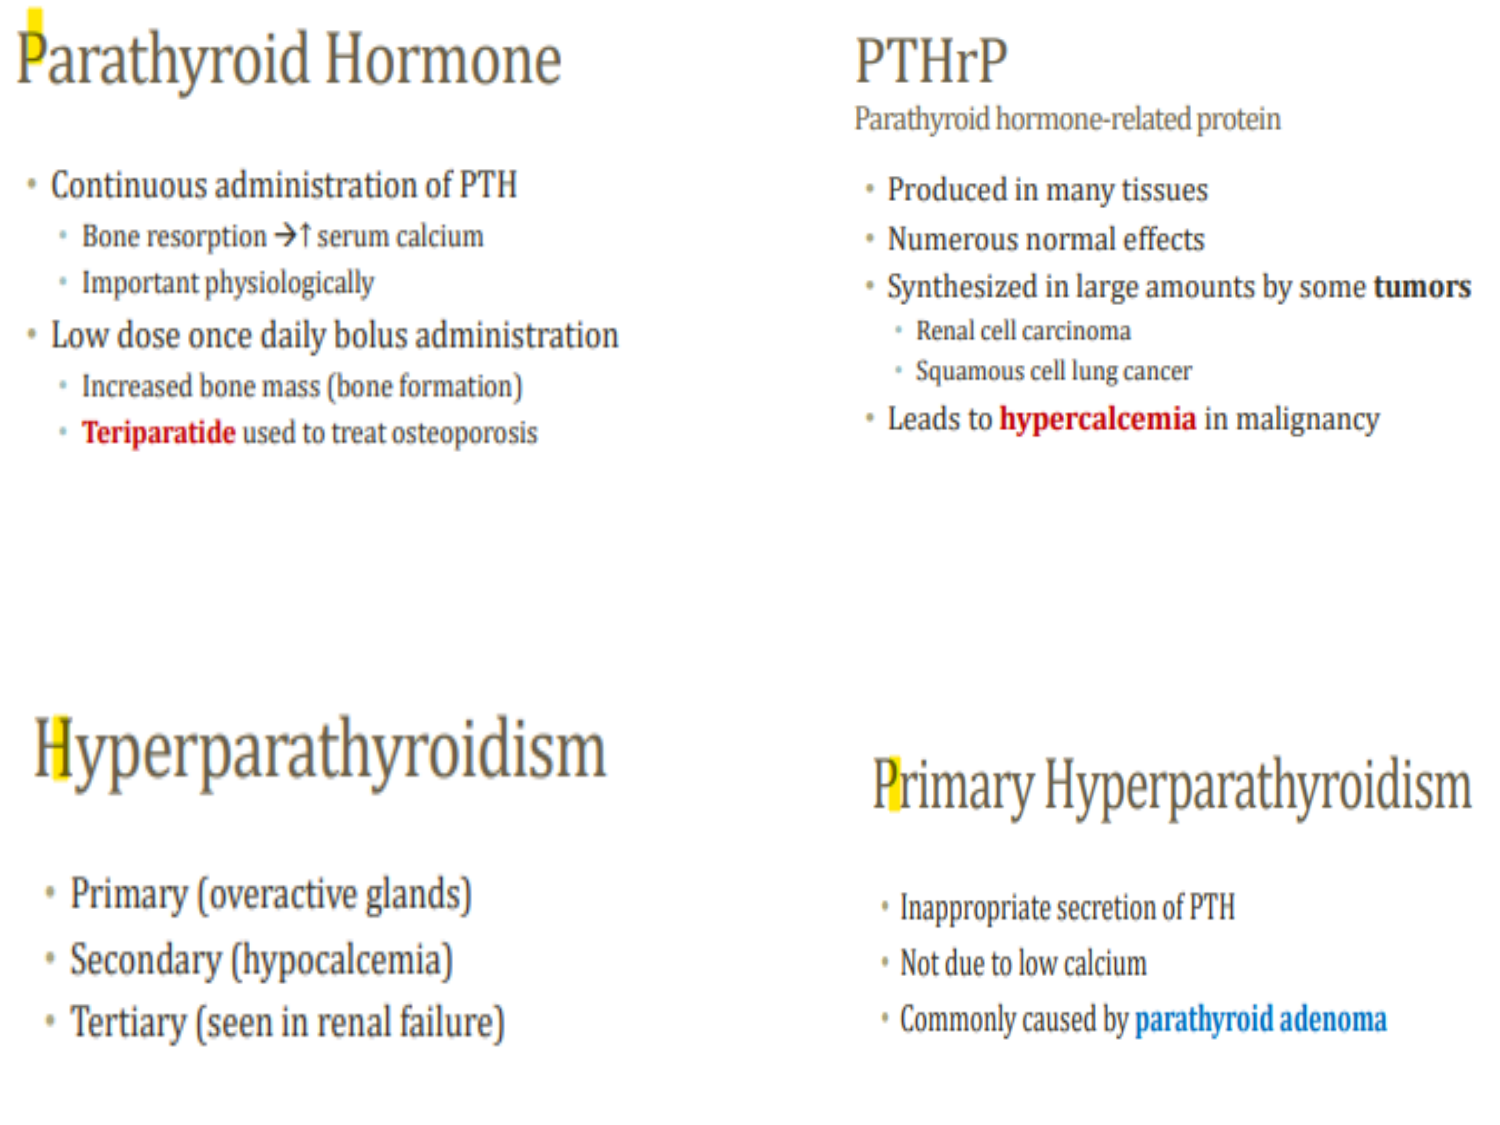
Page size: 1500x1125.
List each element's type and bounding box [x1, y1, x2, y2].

picture [837, 721, 1488, 1122]
picture [812, 12, 1488, 476]
picture [0, 0, 637, 542]
picture [0, 674, 626, 1125]
